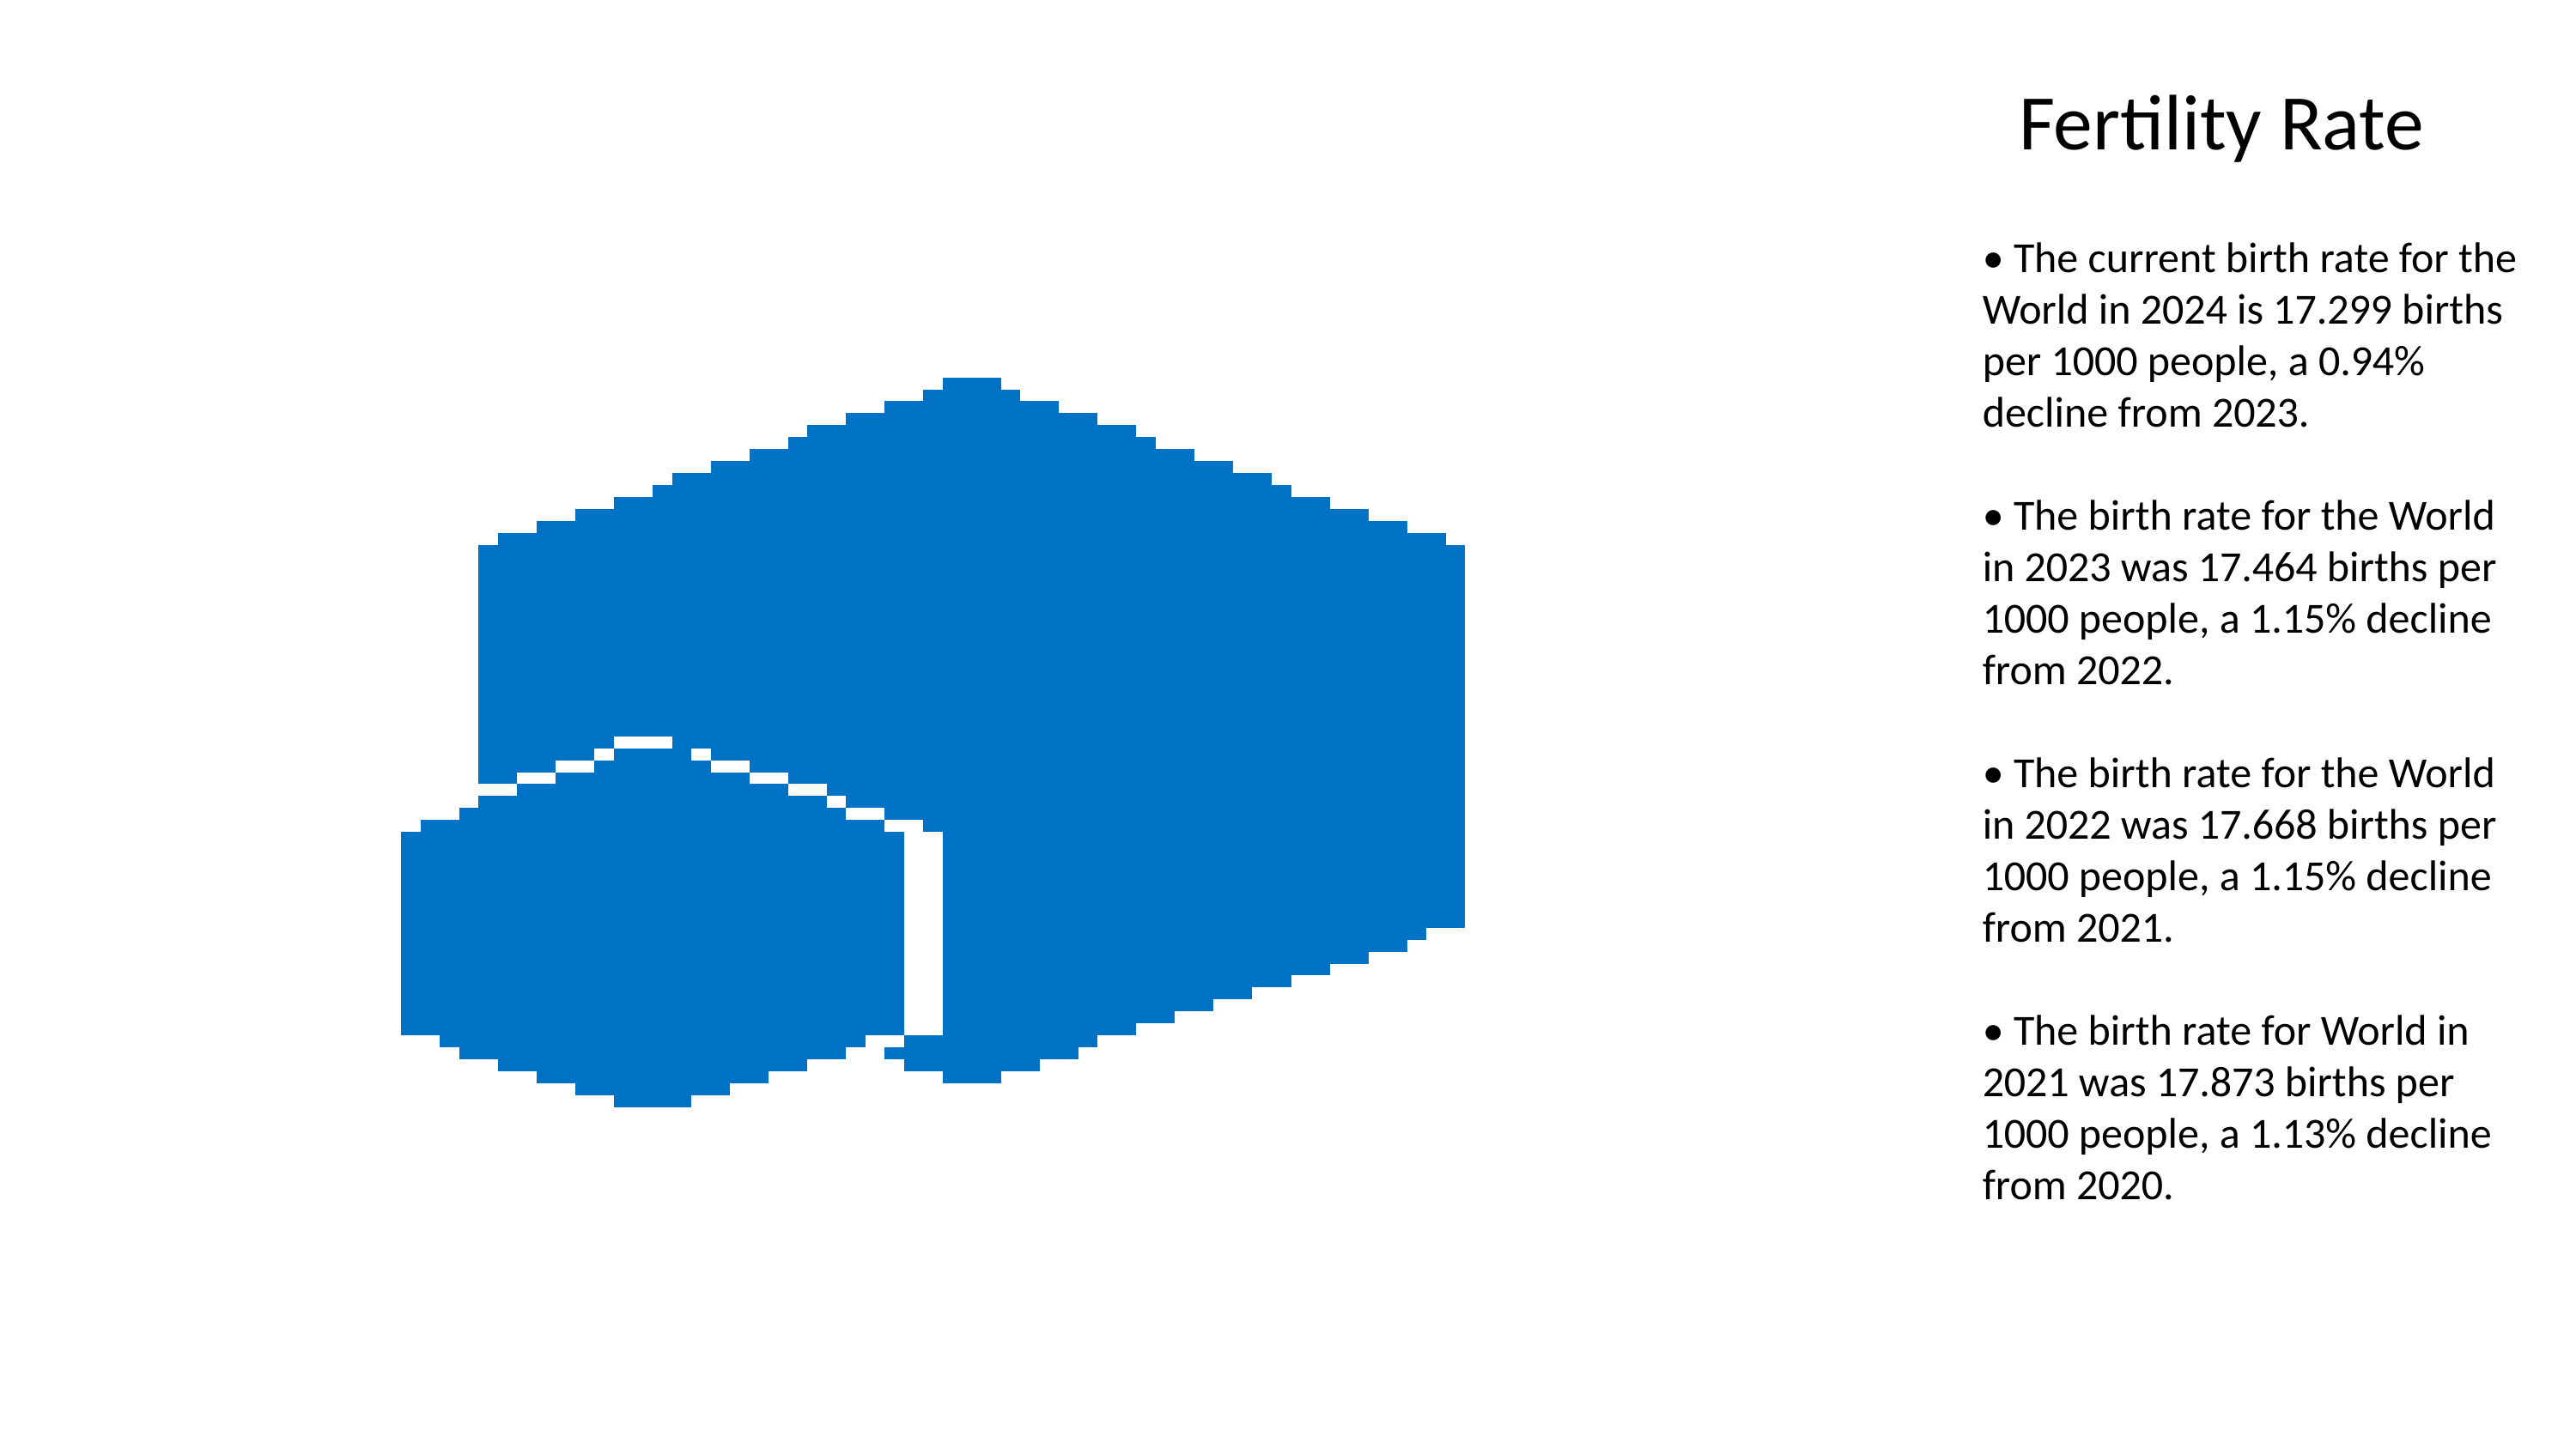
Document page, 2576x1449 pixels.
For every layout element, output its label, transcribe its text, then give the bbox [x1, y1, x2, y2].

picture [53, 198, 1911, 1347]
text_box • The current birth rate for the World in 2024 is 17.299 births per 1000 people, a 0.94% decline from 2023. • The birth rate for the World in 2023 was 17.464 births per 1000 people, a 1.15% decline from 2022. • The birth rate for the World in 2022 was 17.668 births per 1000 people, a 1.15% decline from 2021. • The birth rate for World in 2021 was 17.873 births per 1000 people, a 1.13% decline from 2020. [1969, 223, 2543, 1216]
title Fertility Rate [1642, 37, 2576, 199]
